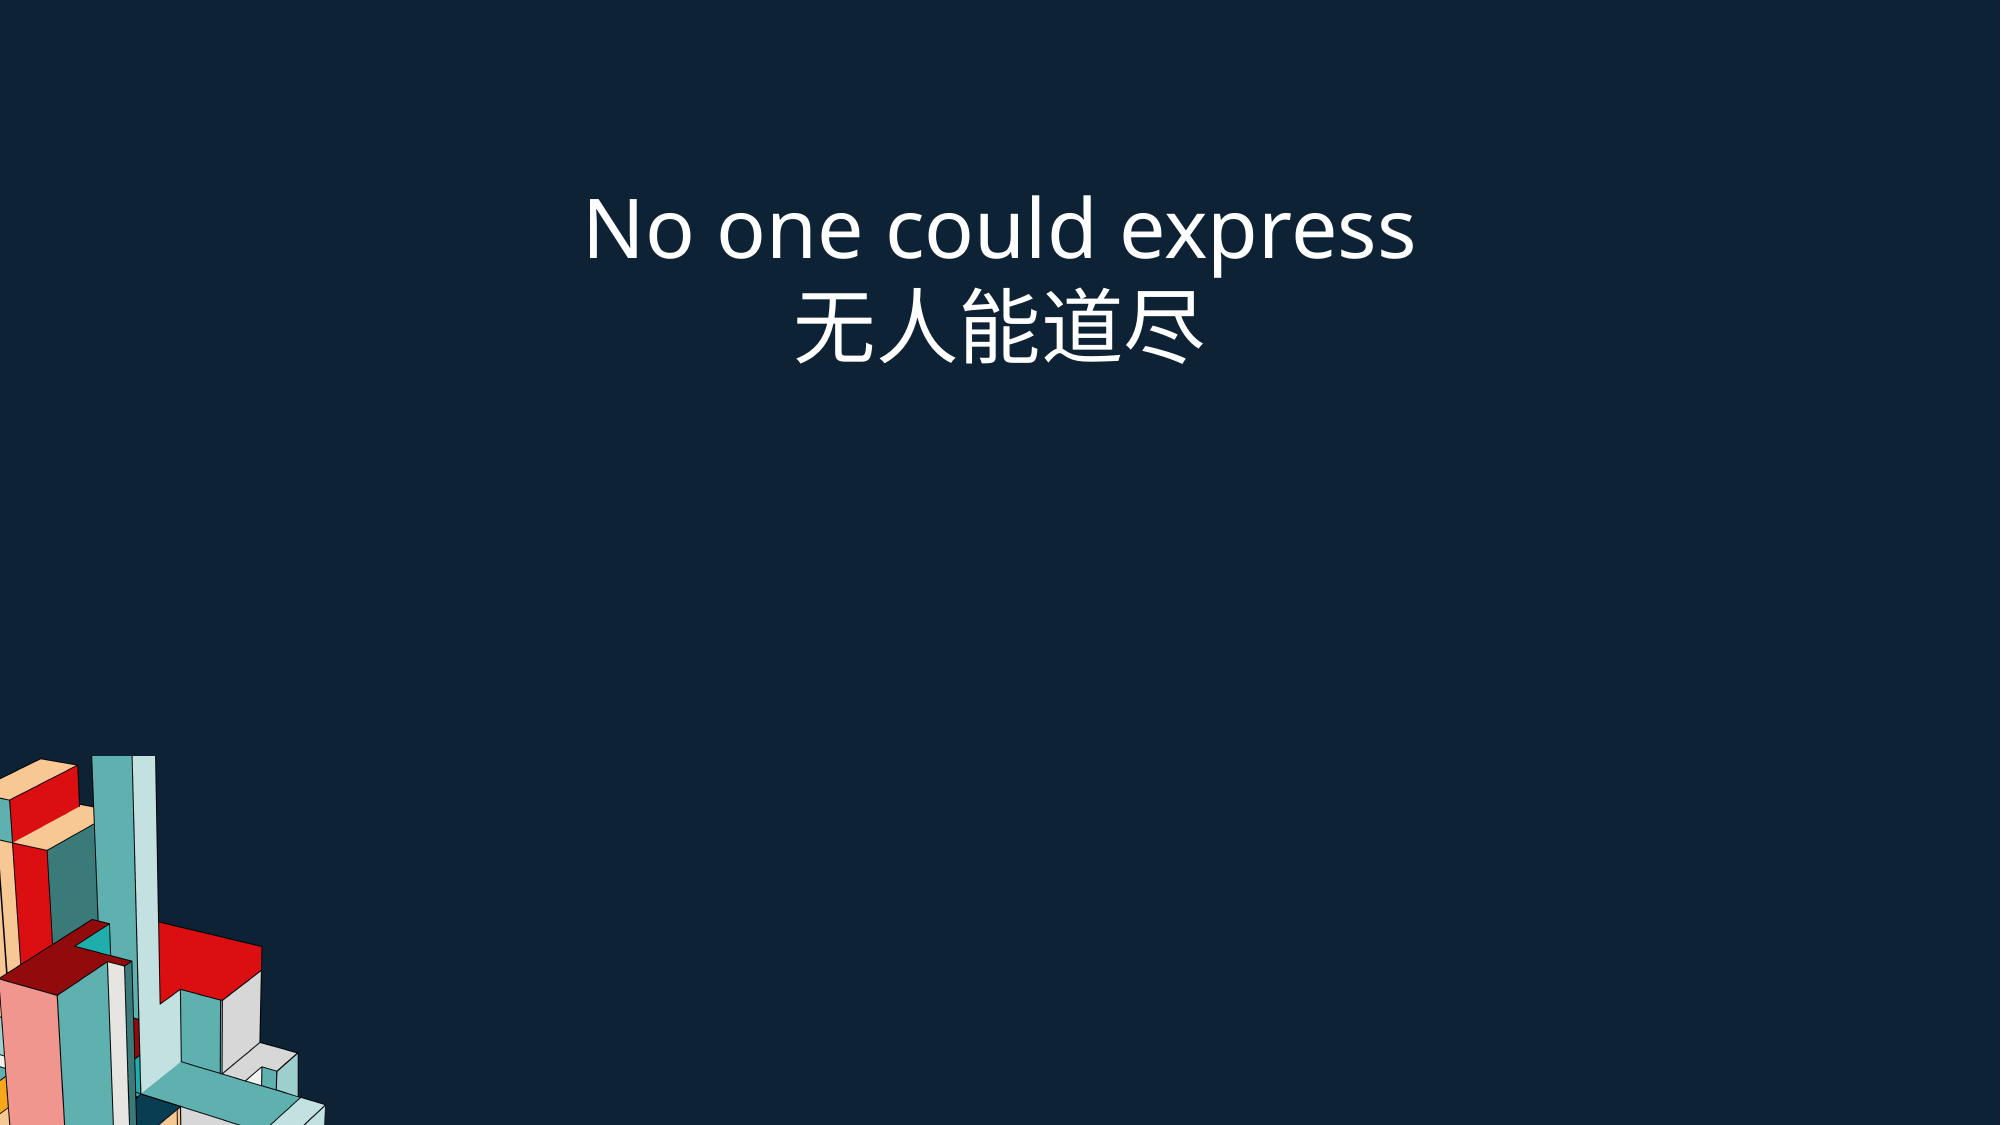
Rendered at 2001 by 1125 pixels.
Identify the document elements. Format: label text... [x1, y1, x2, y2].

picture [0, 756, 326, 1125]
text_box No one could express 无人能道尽 [99, 168, 1900, 382]
